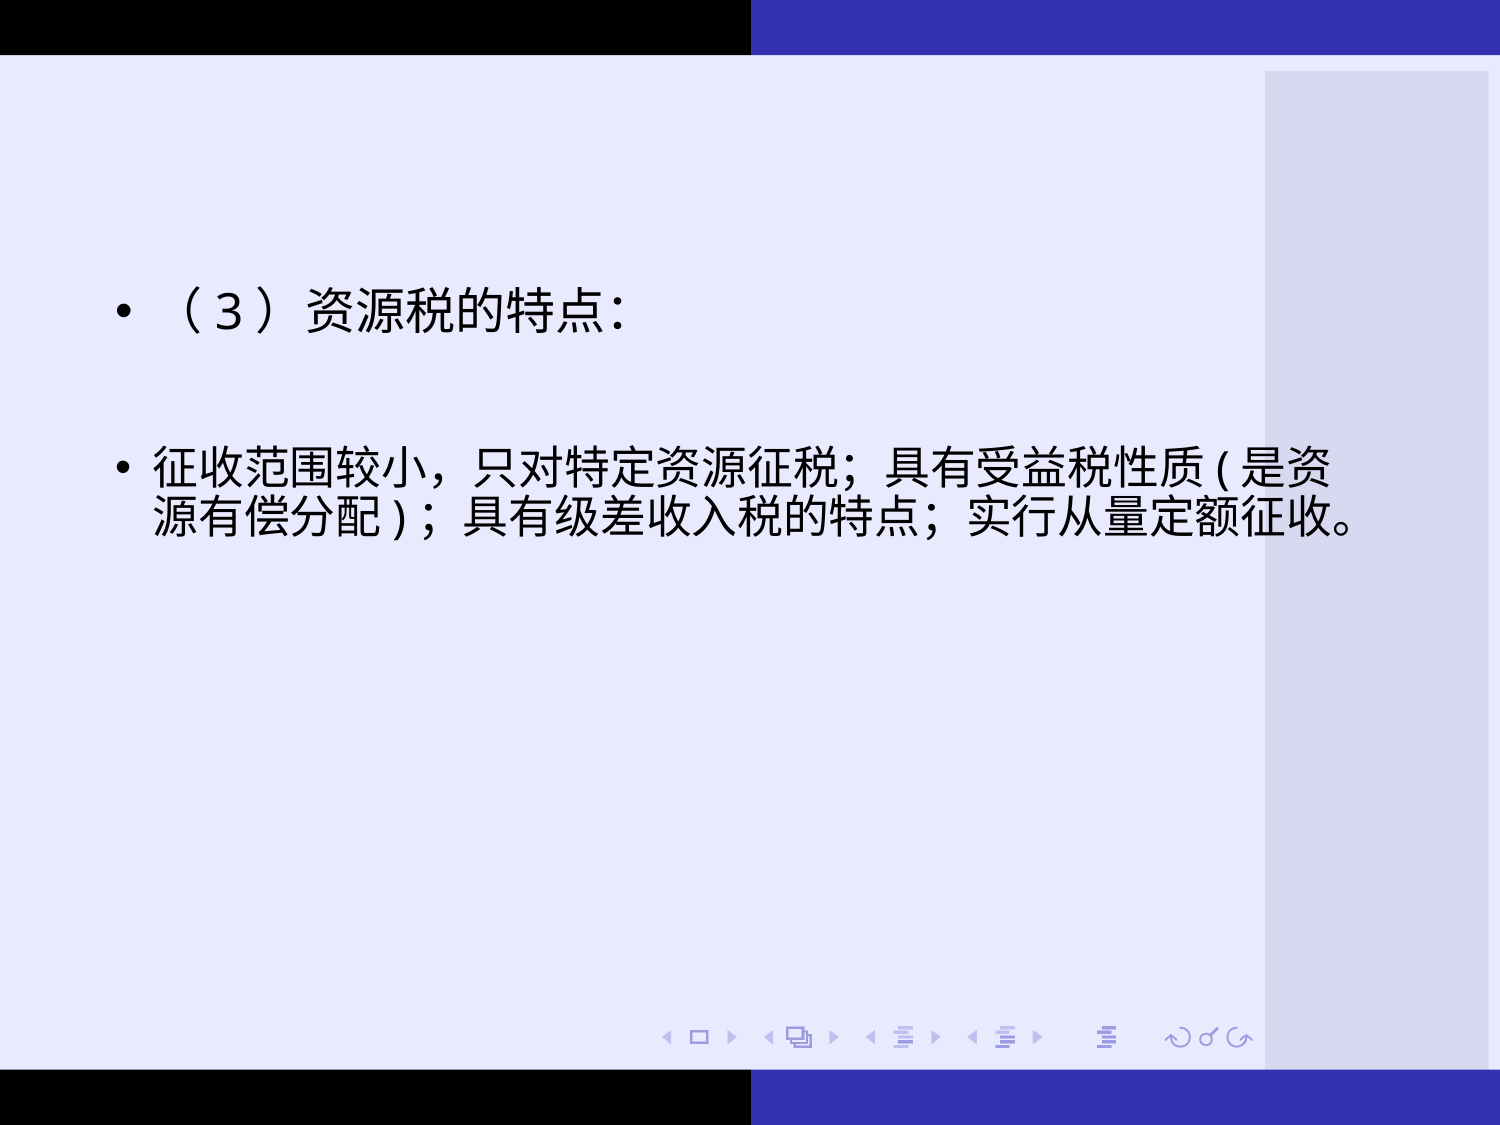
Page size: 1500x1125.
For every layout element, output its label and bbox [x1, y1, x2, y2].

text_box [0, 0, 1500, 1125]
